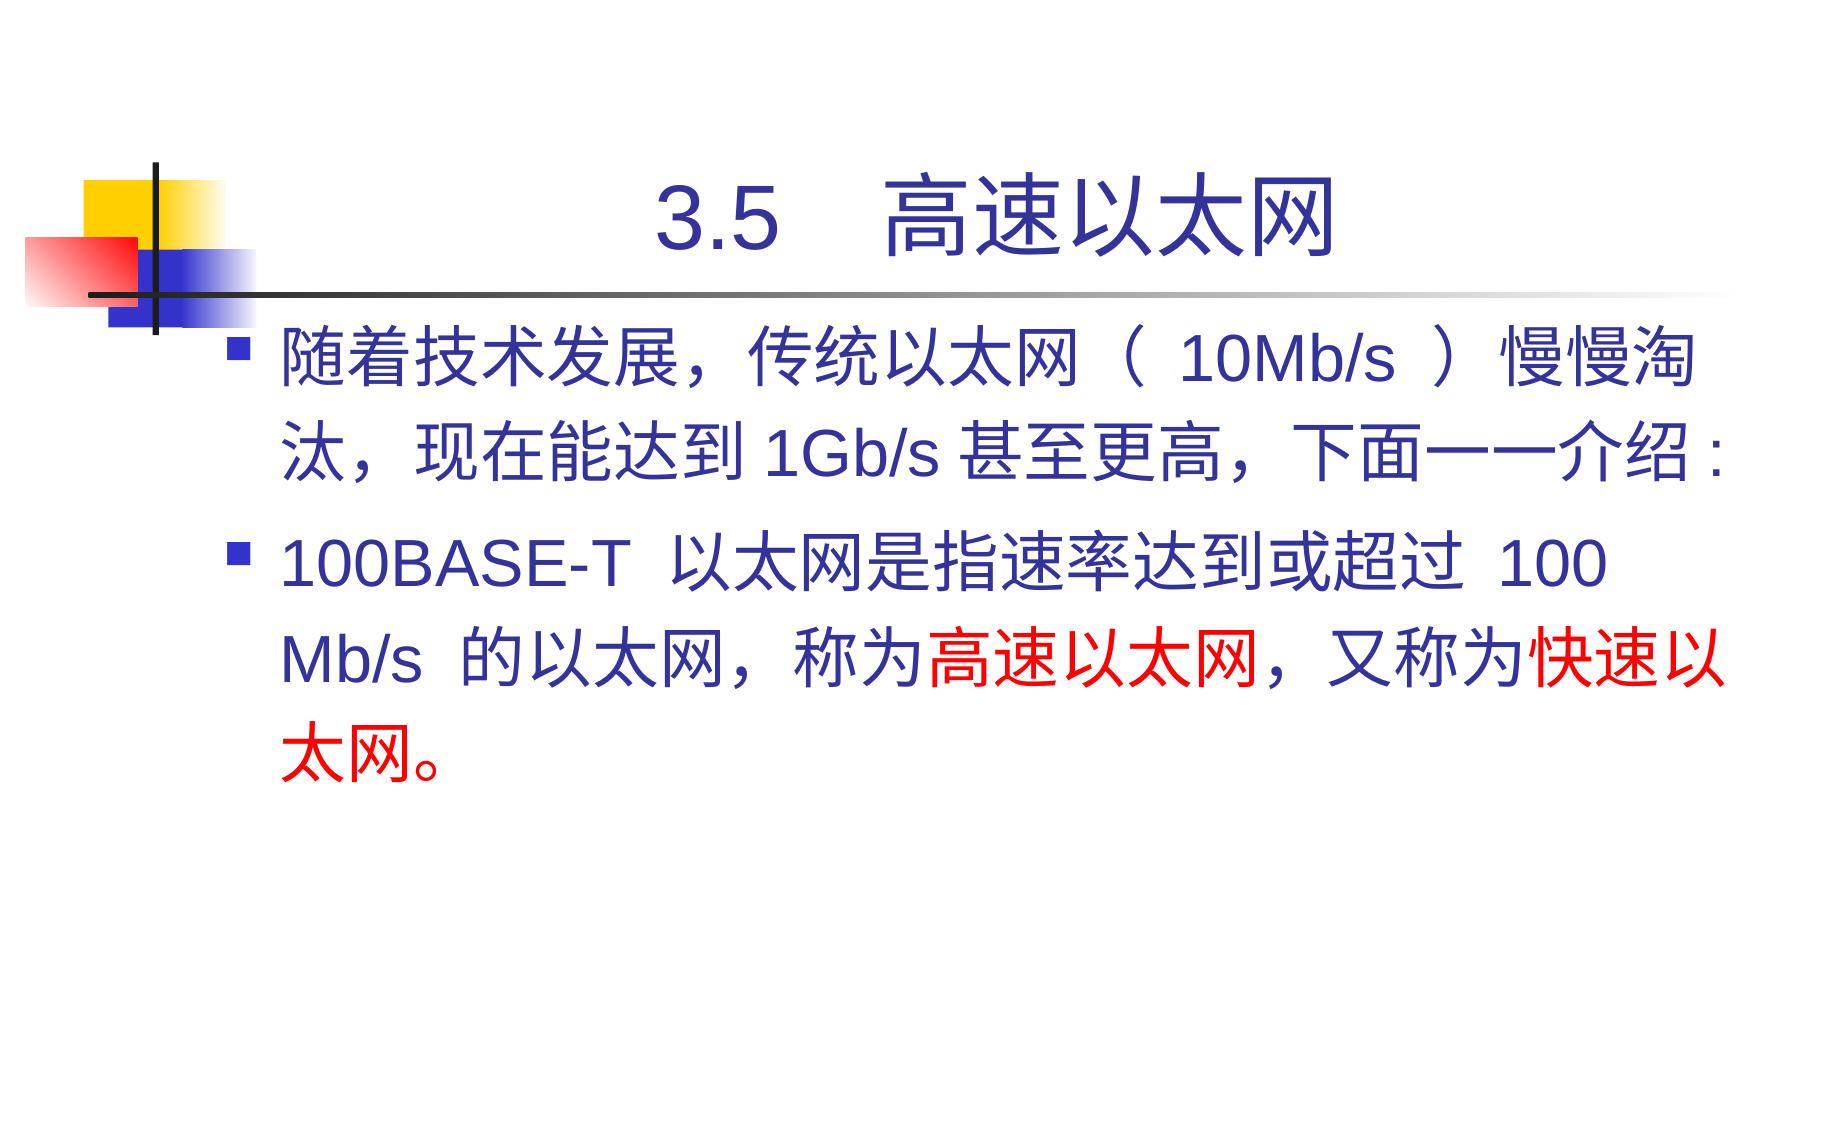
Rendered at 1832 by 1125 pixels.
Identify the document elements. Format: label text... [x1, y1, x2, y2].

list 随着技术发展，传统以太网（ 10Mb/s ）慢慢淘汰，现在能达到1Gb/s甚至更高，下面一一介绍: 100BASE-T 以太网是指速率达到或超过 100 Mb/s 的以太网，称为高速以太网，又称为快速以太网。 [208, 290, 1766, 966]
title 3.5 高速以太网 [184, 35, 1810, 275]
